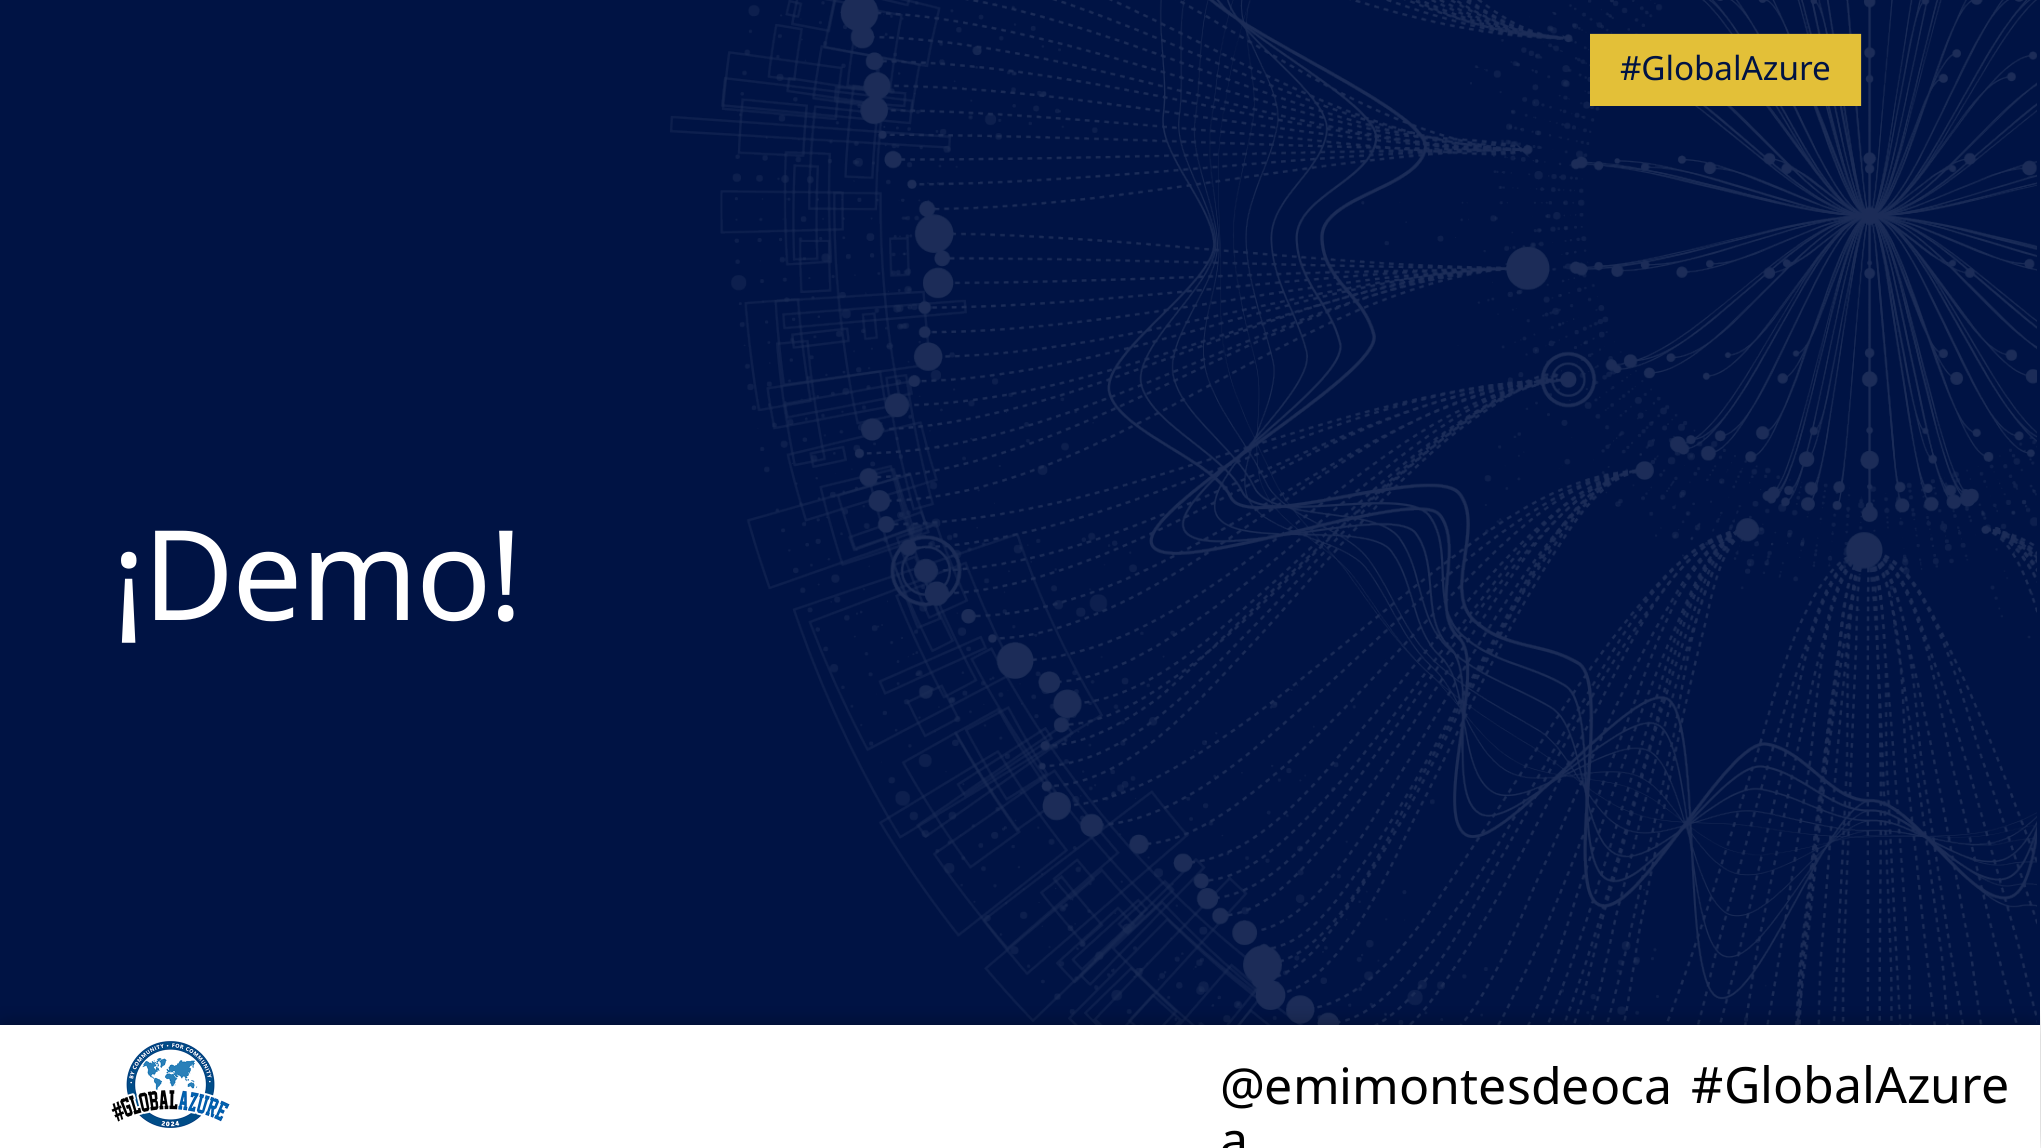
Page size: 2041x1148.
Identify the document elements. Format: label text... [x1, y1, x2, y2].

picture [107, 1036, 233, 1133]
title ¡Demo! [88, 346, 1624, 649]
text_box @emimontesdeocaa [1220, 1061, 1697, 1148]
